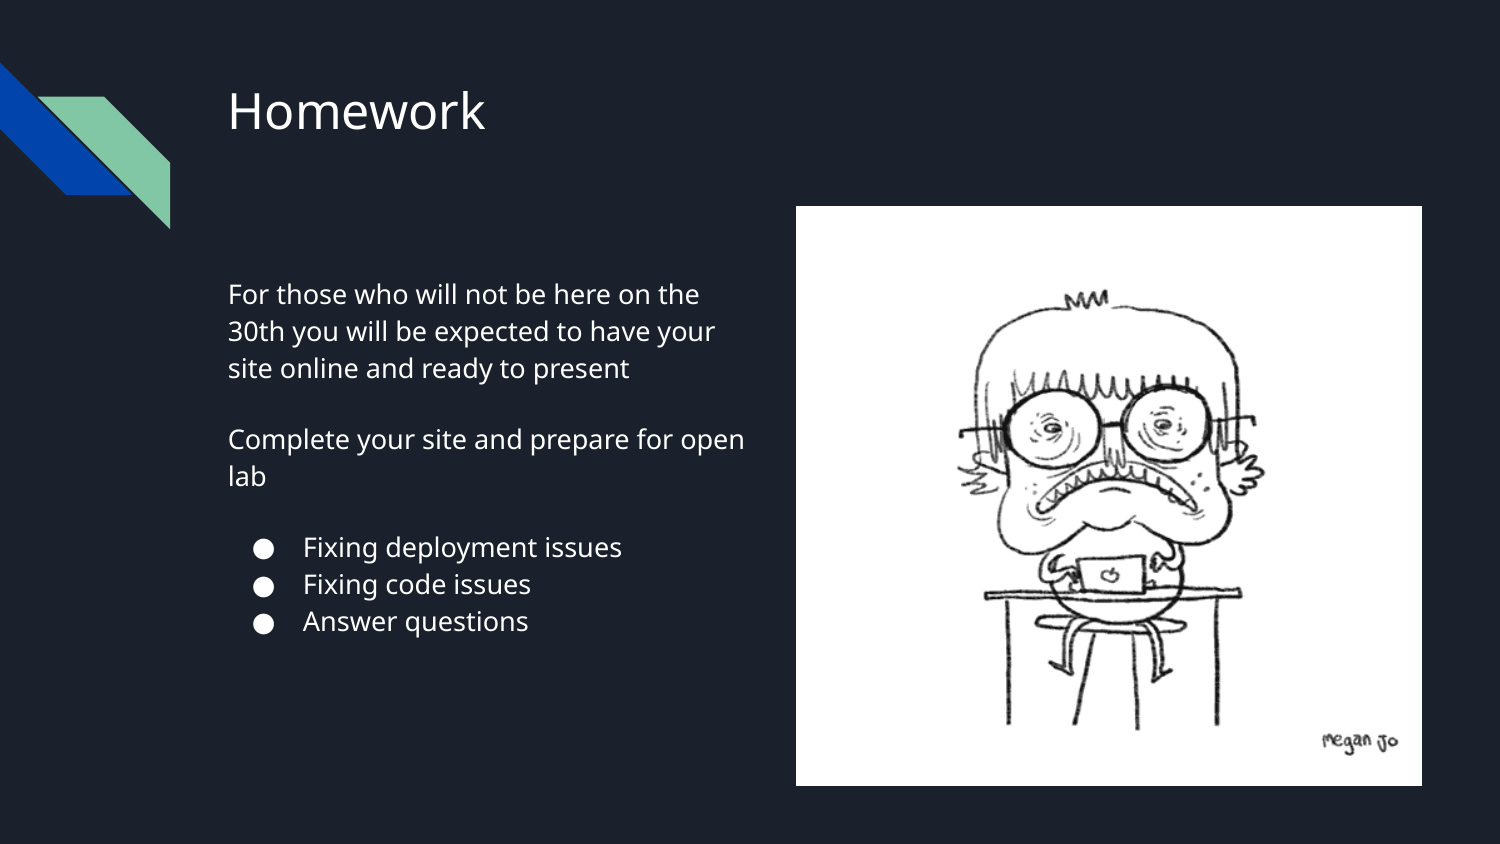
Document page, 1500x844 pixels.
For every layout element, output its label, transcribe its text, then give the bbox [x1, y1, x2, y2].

title Homework [212, 64, 1368, 215]
picture [795, 206, 1422, 786]
list For those who will not be here on the 30th you will be expected to have your site online and ready to present Complete your site and prepare for open lab Fixing deployment issues Fixing code issues Answer questions [212, 257, 772, 735]
